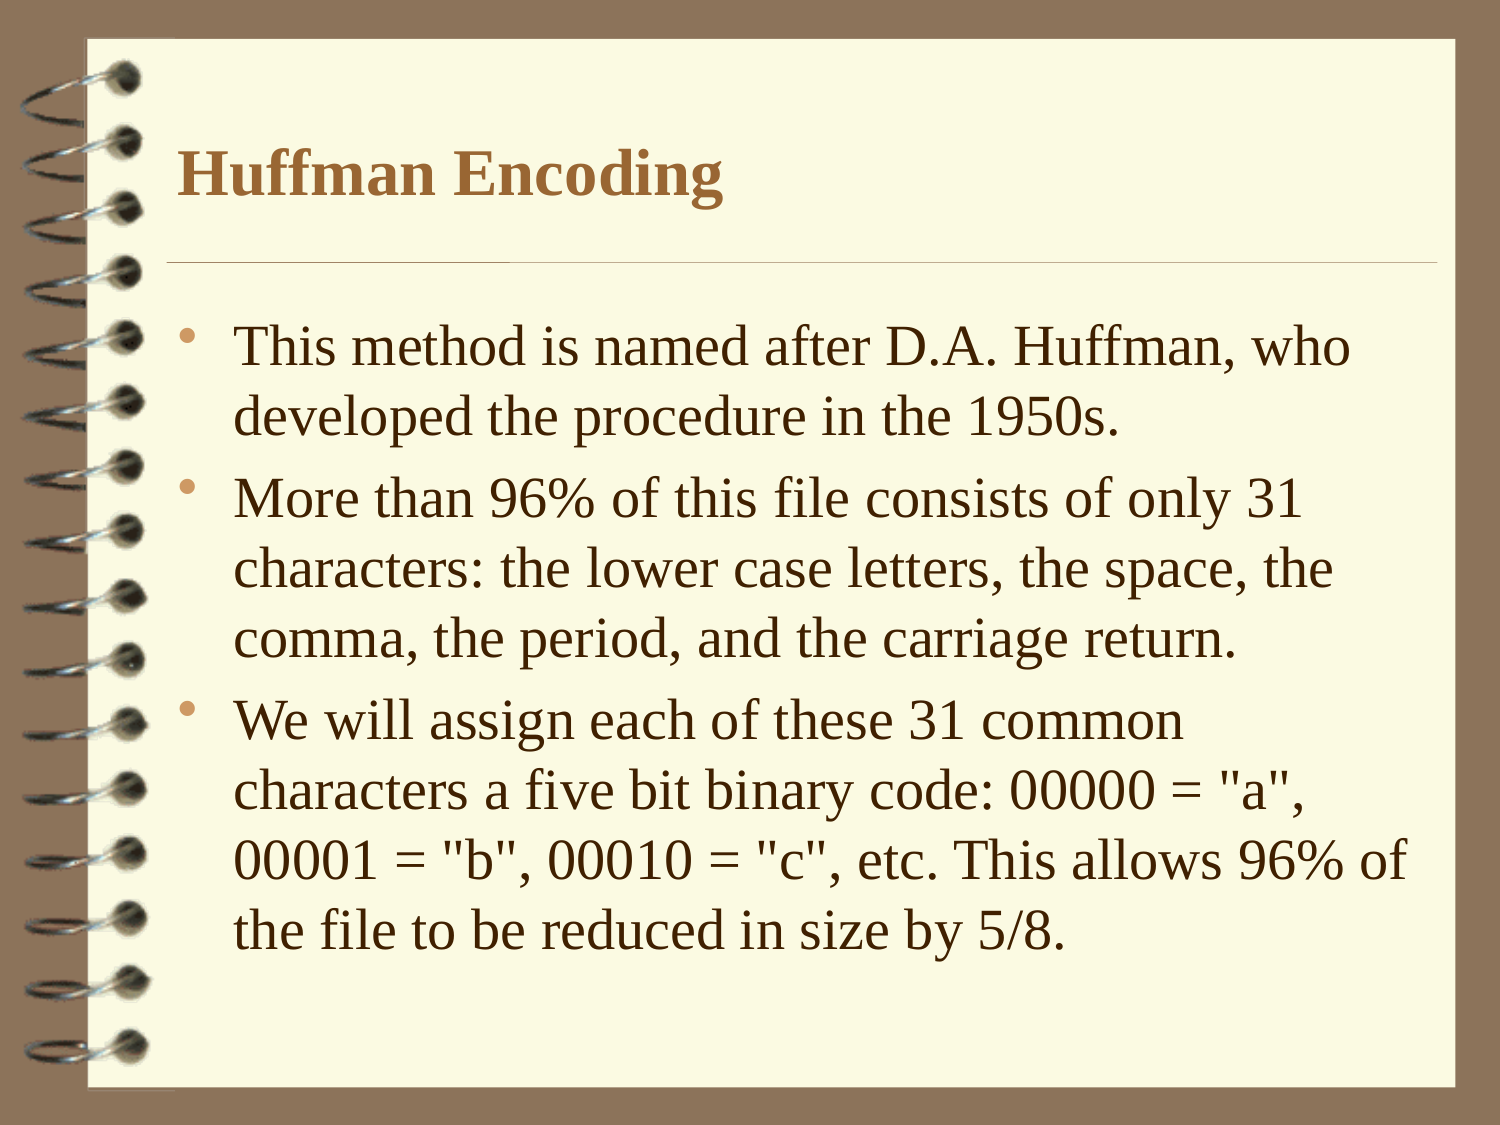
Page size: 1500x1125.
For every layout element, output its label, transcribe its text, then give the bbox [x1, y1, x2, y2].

picture [0, 0, 175, 1125]
title Huffman Encoding [162, 74, 1438, 263]
list This method is named after D.A. Huffman, who developed the procedure in the 1950s. More than 96% of this file consists of only 31 characters: the lower case letters, the space, the comma, the period, and the carriage return. We will assign each of these 31 common characters a five bit binary code: 00000 = "a", 00001 = "b", 00010 = "c", etc. This allows 96% of the file to be reduced in size by 5/8. [162, 299, 1438, 976]
